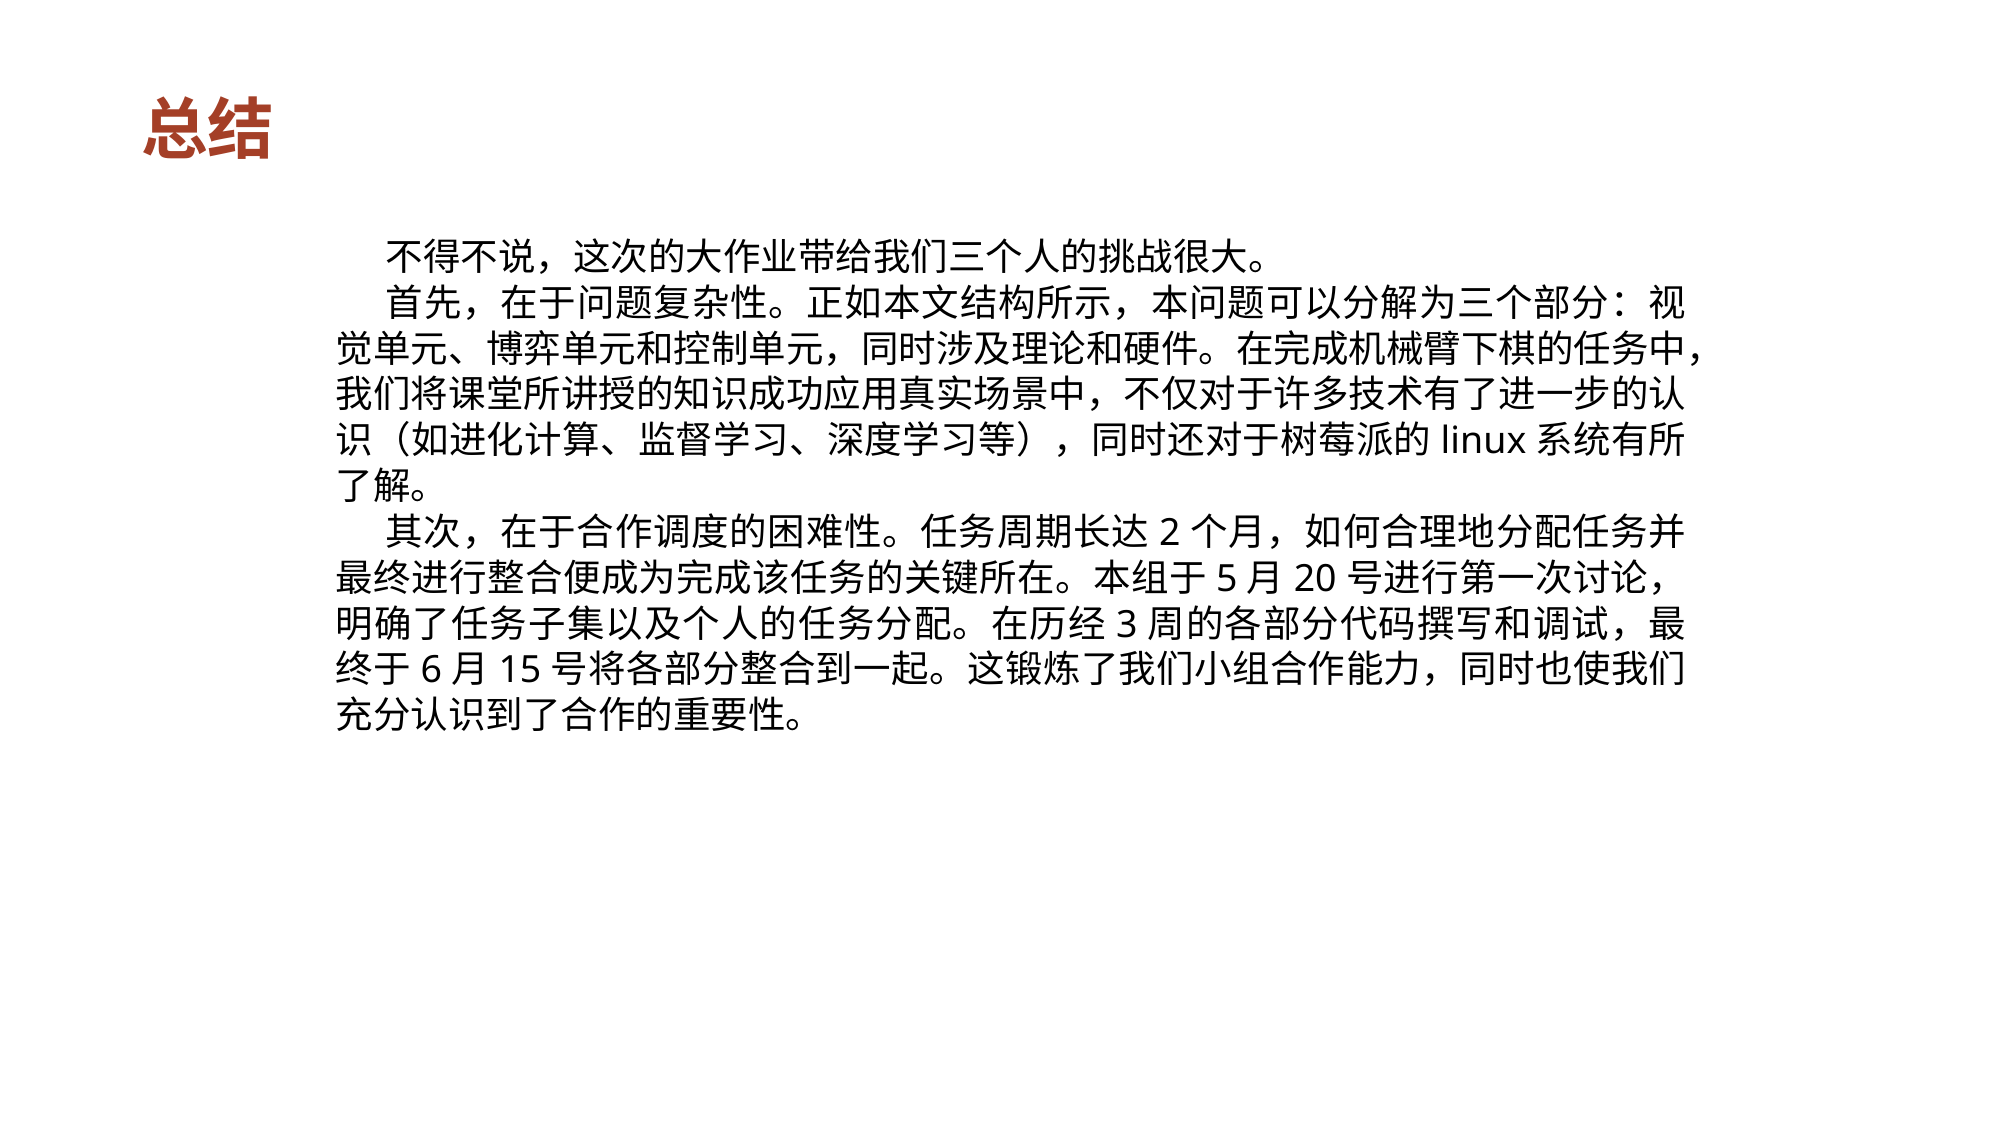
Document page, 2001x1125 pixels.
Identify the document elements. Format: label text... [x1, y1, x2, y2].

text_box 不得不说，这次的大作业带给我们三个人的挑战很大。 首先，在于问题复杂性。正如本文结构所示，本问题可以分解为三个部分：视觉单元、博弈单元和控制单元，同时涉及理论和硬件。在完成机械臂下棋的任务中，我们将课堂所讲授的知识成功应用真实场景中，不仅对于许多技术有了进一步的认识（如进化计算、监督学习、深度学习等），同时还对于树莓派的linux系统有所了解。 其次，在于合作调度的困难性。任务周期长达2个月，如何合理地分配任务并最终进行整合便成为完成该任务的关键所在。本组于5月20号进行第一次讨论，明确了任务子集以及个人的任务分配。在历经3周的各部分代码撰写和调试，最终于6月15号将各部分整合到一起。这锻炼了我们小组合作能力，同时也使我们充分认识到了合作的重要性。 [321, 224, 1702, 744]
text_box 总结 [126, 84, 1000, 175]
